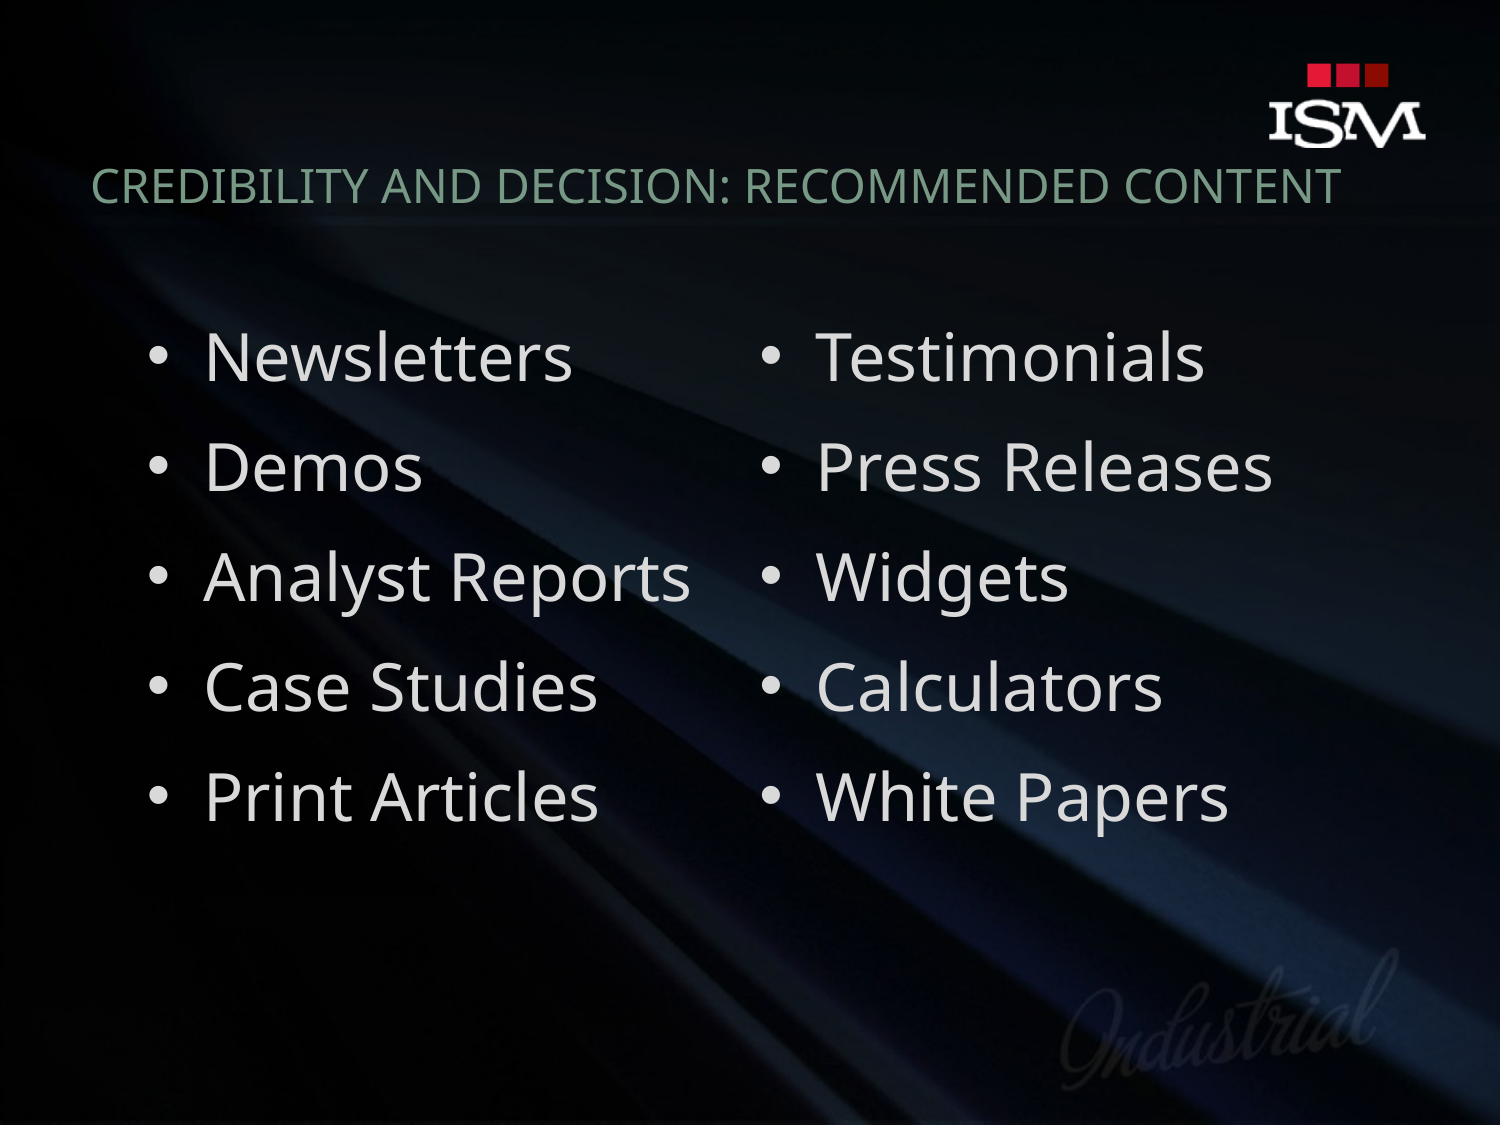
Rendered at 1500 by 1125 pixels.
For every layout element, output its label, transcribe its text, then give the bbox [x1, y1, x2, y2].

title Credibility and Decision: RECOMMENDED CONTENT [75, 126, 1425, 244]
text_box Testimonials Press Releases Widgets Calculators White Papers [744, 326, 1388, 1043]
picture [0, 0, 1500, 1125]
list Newsletters Demos Analyst Reports Case Studies Print Articles [131, 326, 744, 1043]
